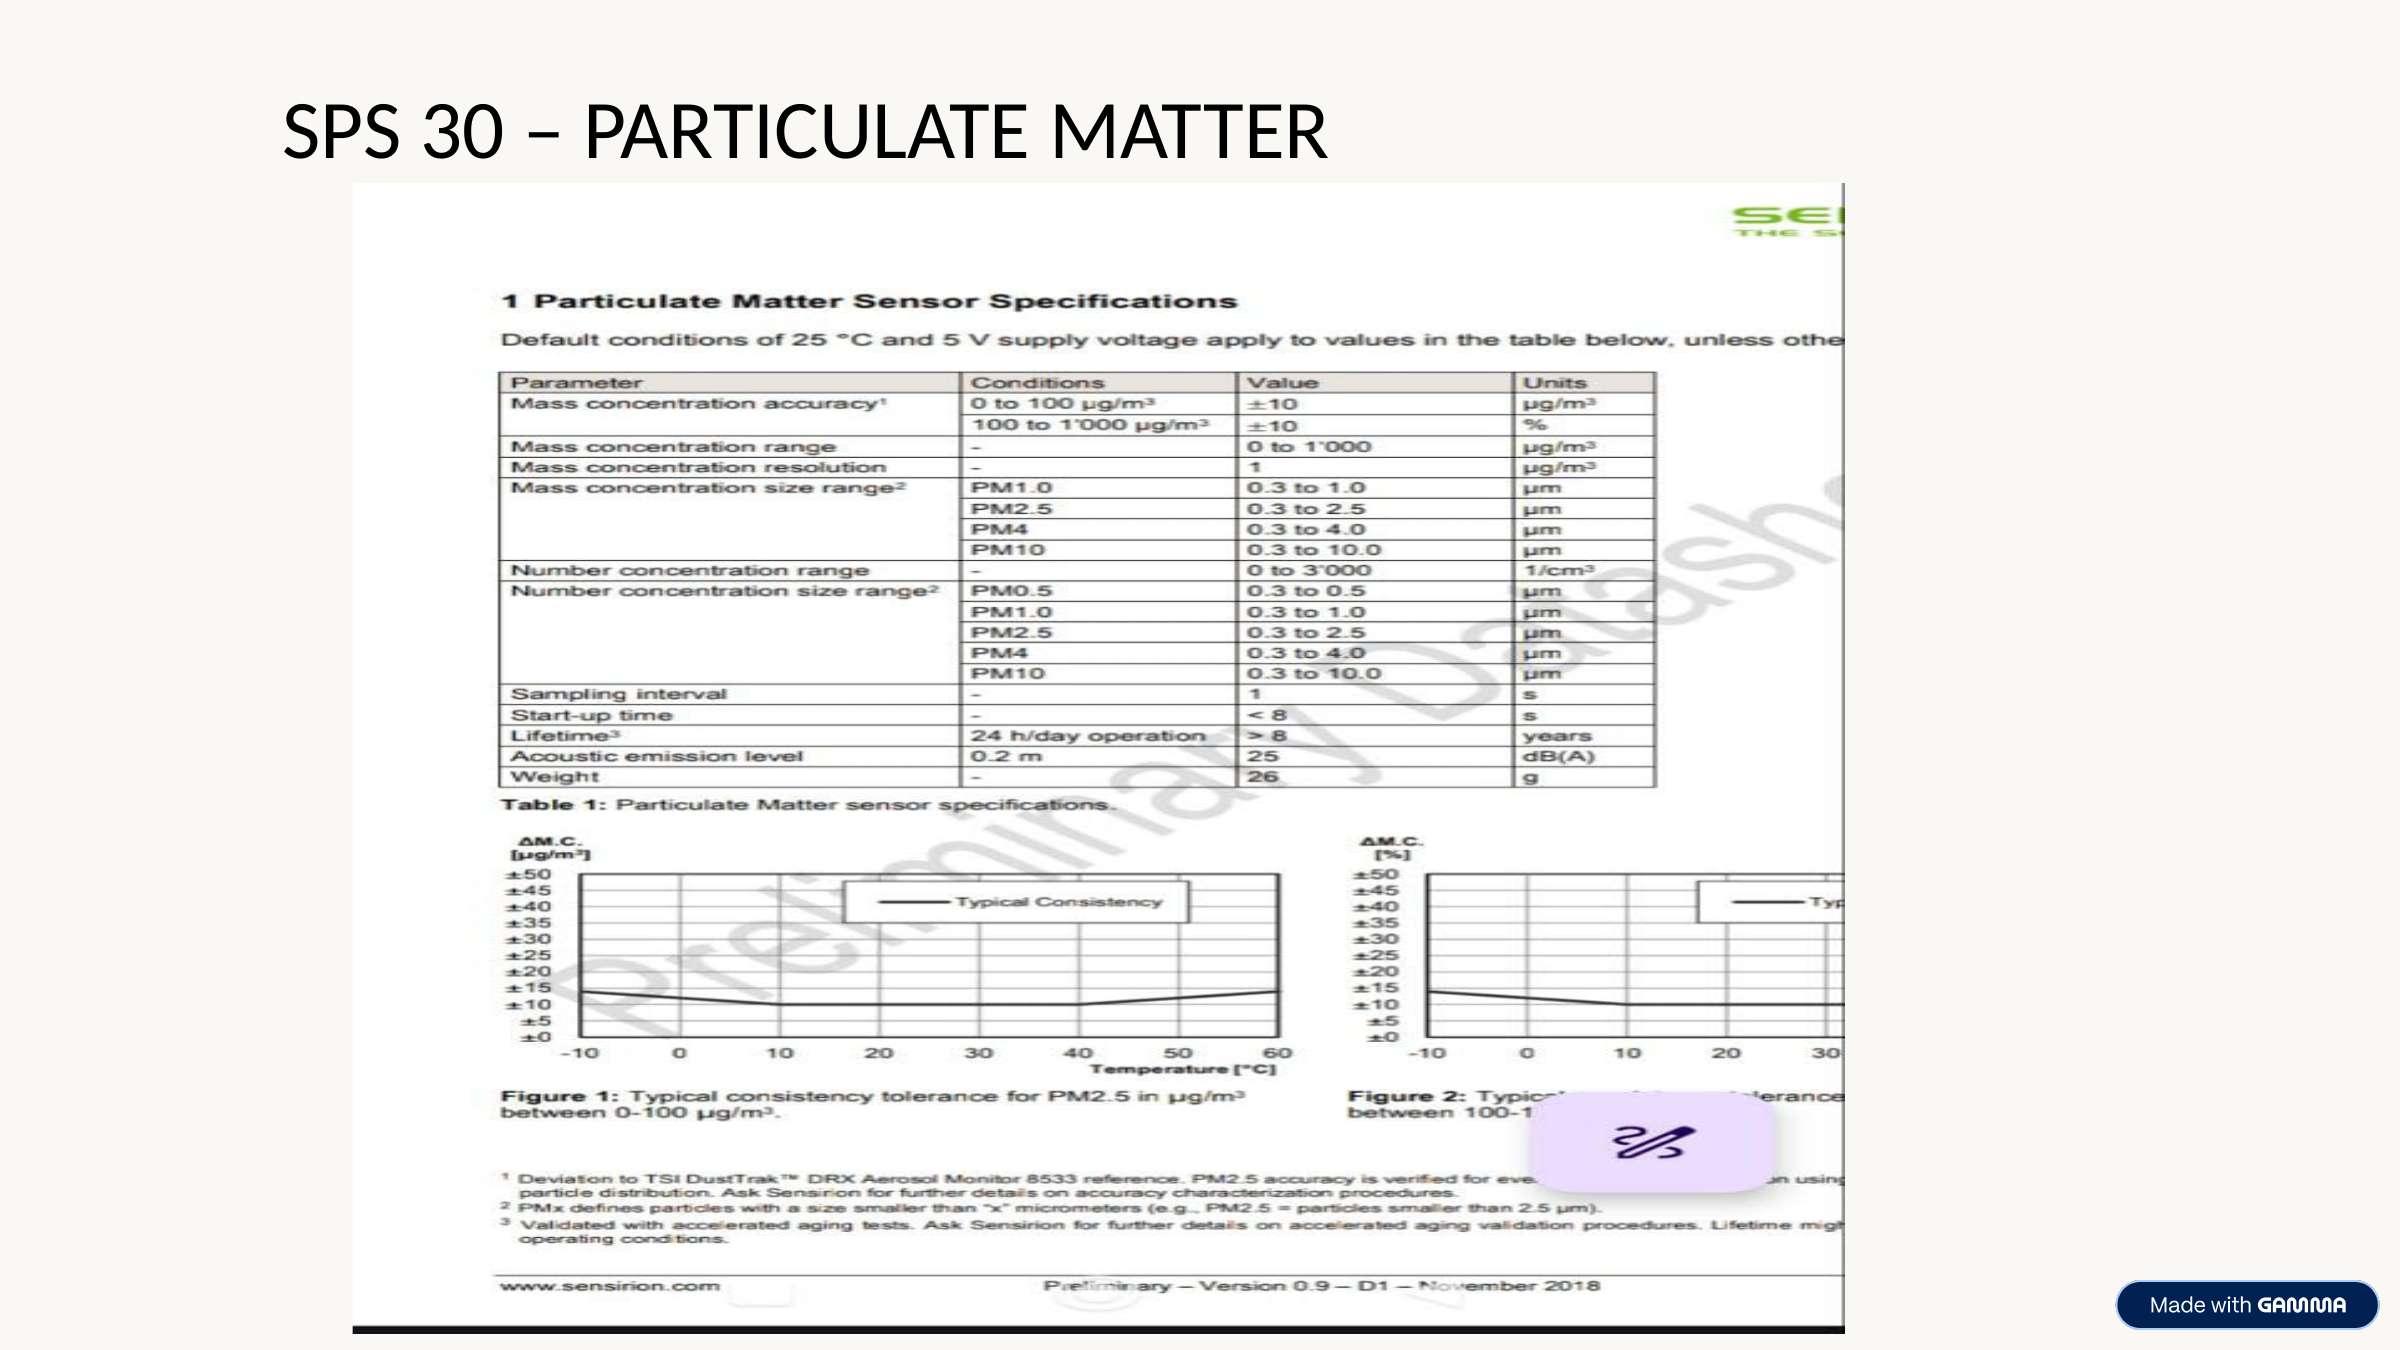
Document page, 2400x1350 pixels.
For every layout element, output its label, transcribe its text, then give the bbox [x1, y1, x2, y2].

picture [2106, 1271, 2389, 1339]
picture [352, 183, 1845, 1334]
text_box SPS 30 – PARTICULATE MATTER [267, 67, 1347, 183]
